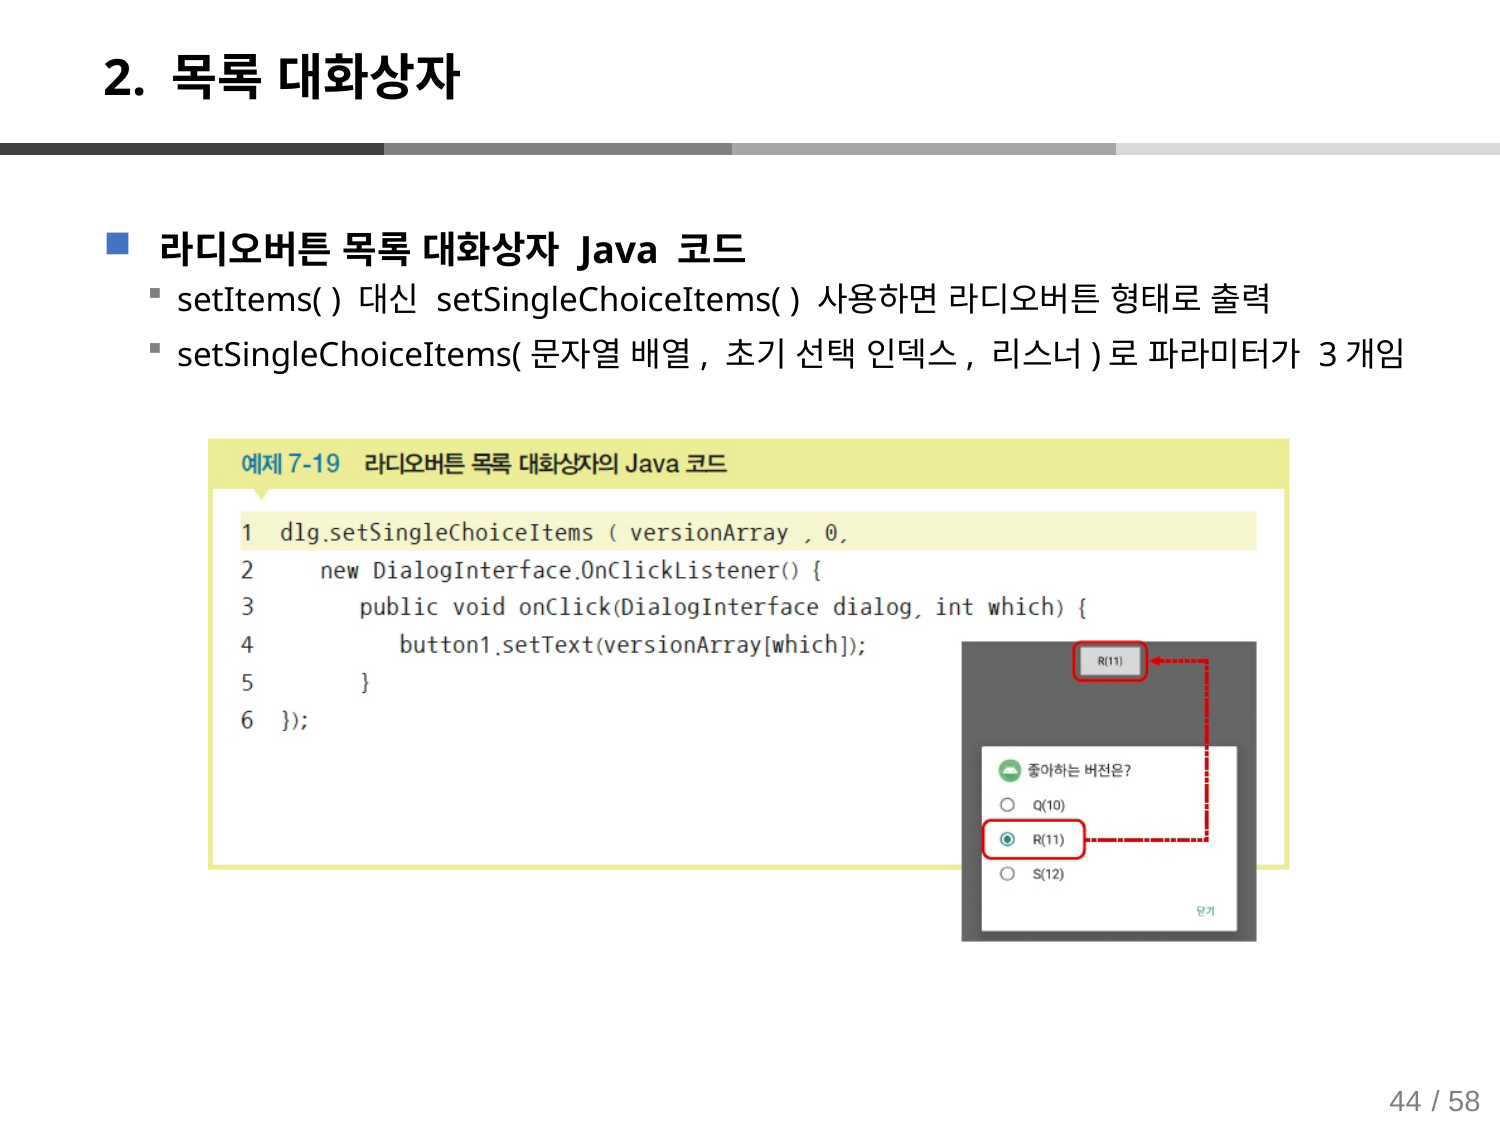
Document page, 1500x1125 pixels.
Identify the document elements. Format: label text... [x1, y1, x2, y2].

title 2. 목록 대화상자 [88, 30, 1211, 121]
list 라디오버튼 목록 대화상자 Java 코드 setItems( ) 대신 setSingleChoiceItems( ) 사용하면 라디오버튼 형태로 출력 setSingleChoiceItems(문자열 배열, 초기 선택 인덱스, 리스너)로 파라미터가 3개임 [88, 196, 1436, 1083]
picture [208, 436, 1292, 944]
